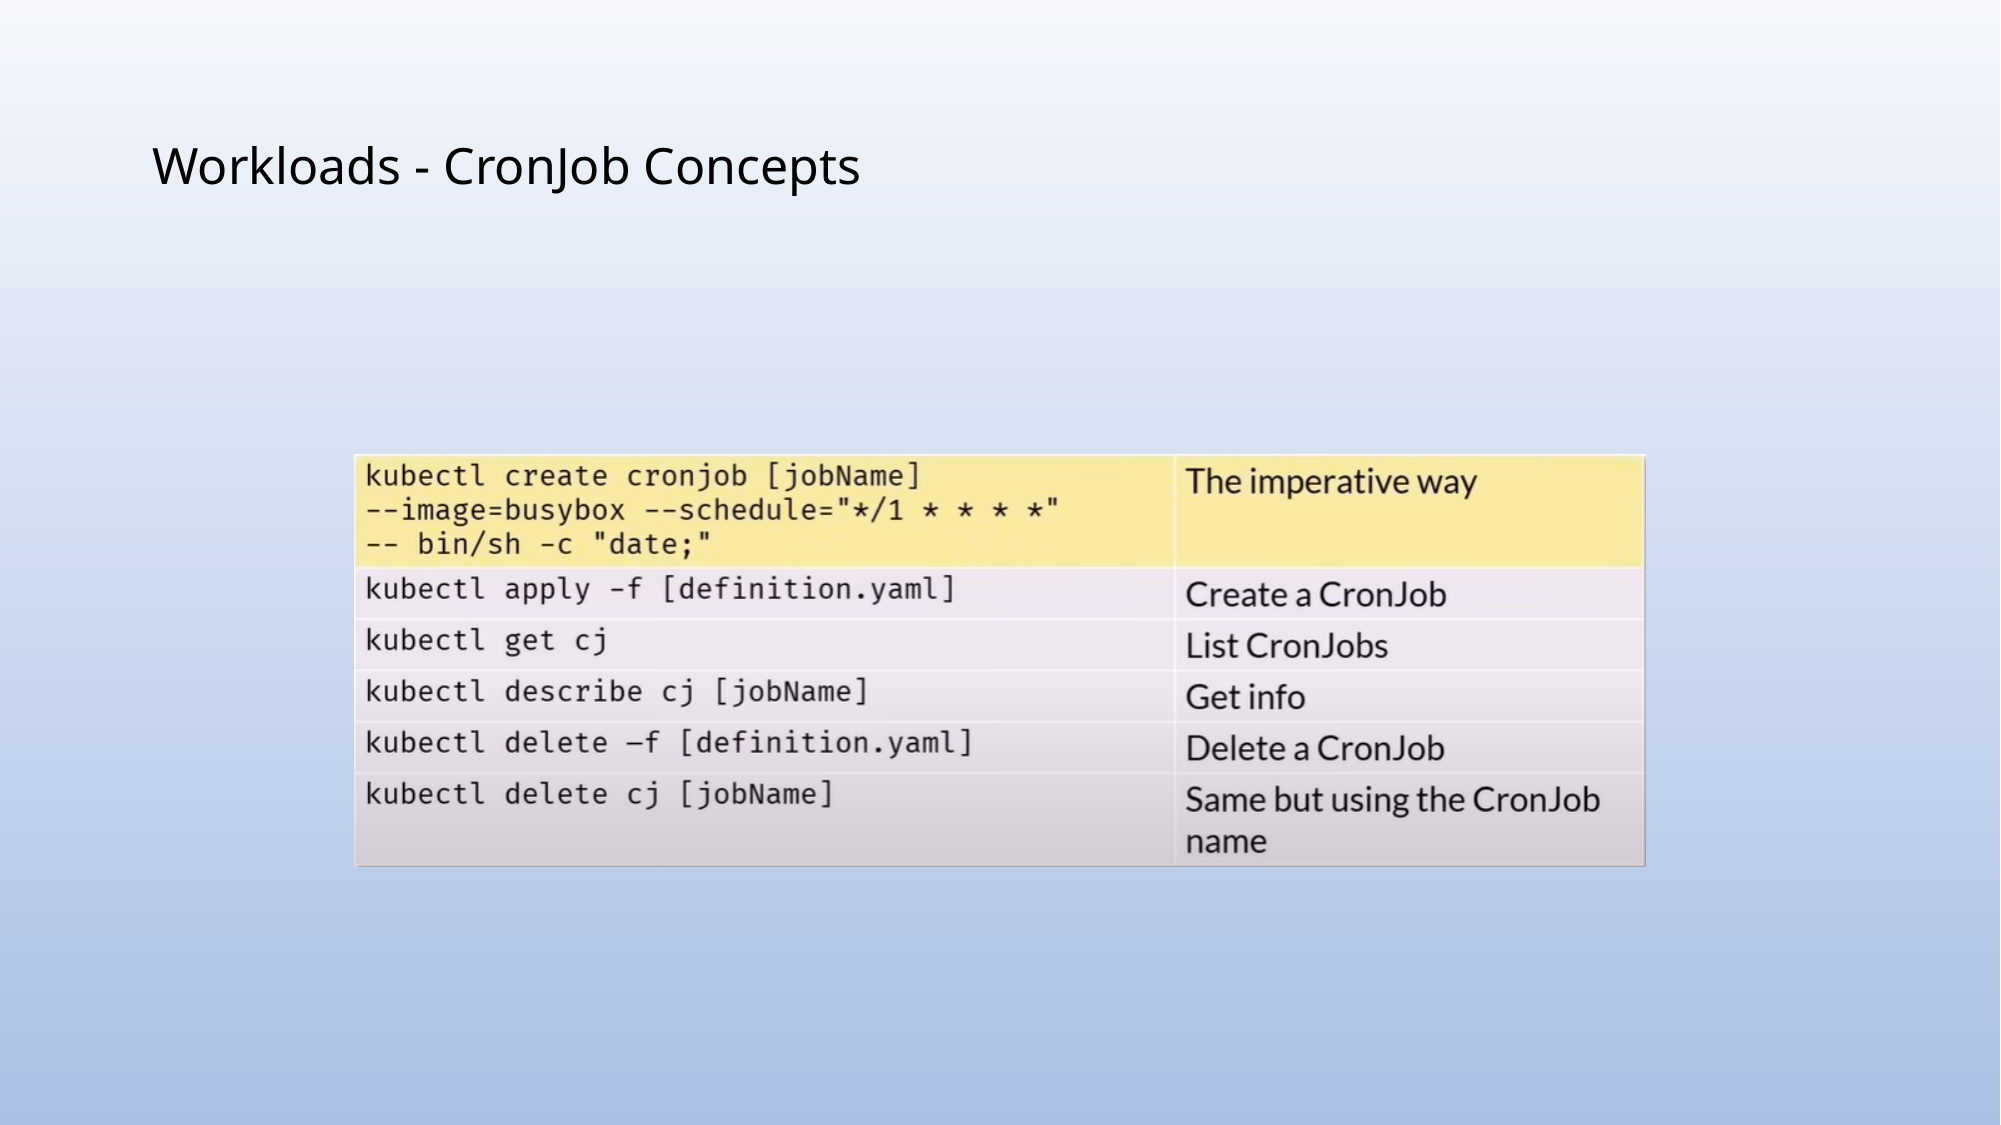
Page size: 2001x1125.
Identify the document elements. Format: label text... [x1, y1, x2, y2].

title Workloads - CronJob Concepts [137, 59, 1863, 278]
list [354, 454, 1646, 867]
